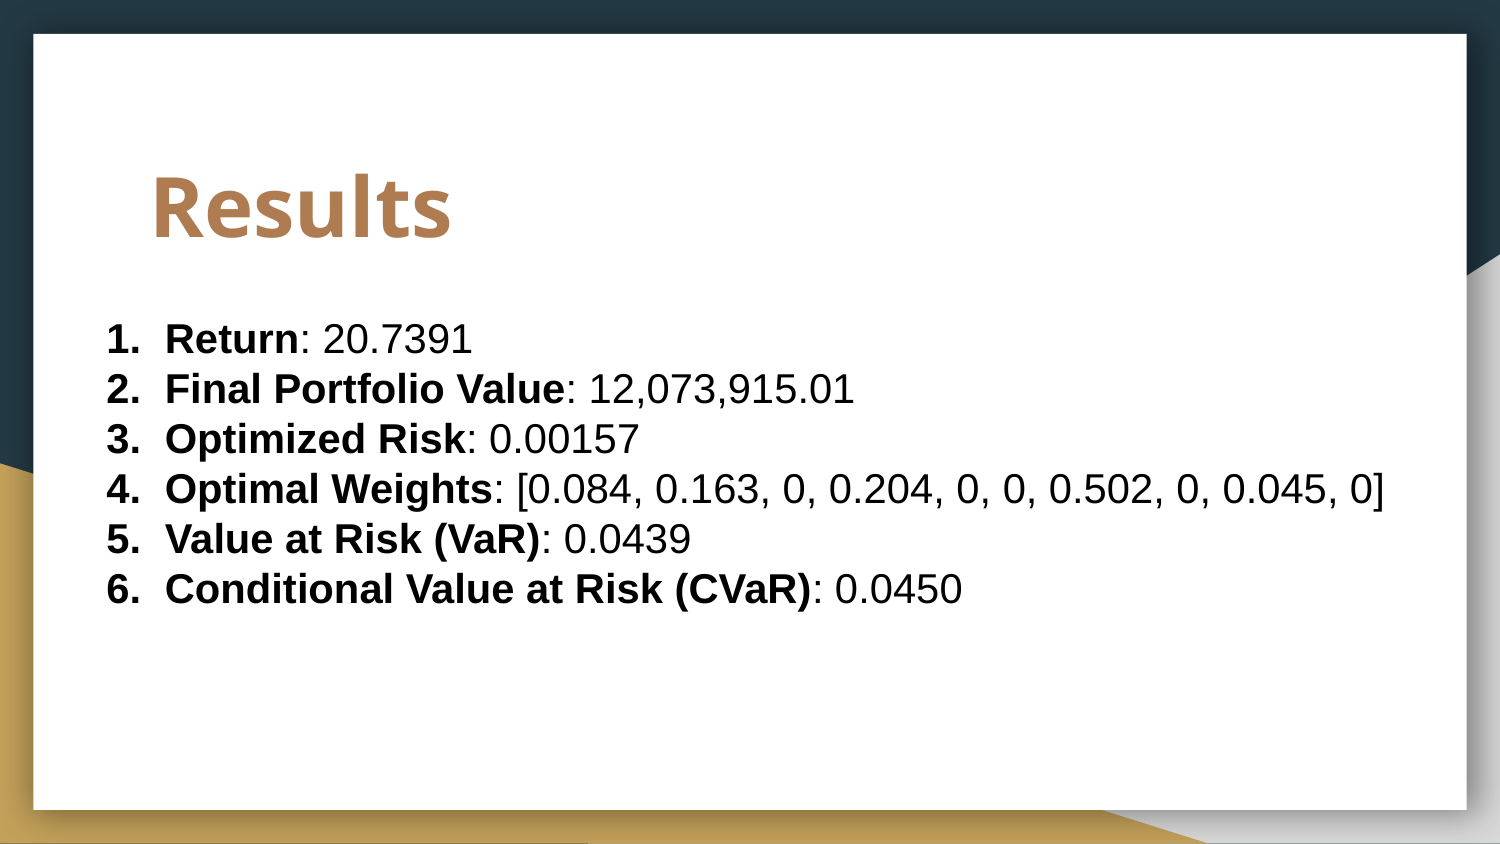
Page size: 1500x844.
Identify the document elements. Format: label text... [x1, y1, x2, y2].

text_box Return: 20.7391 Final Portfolio Value: 12,073,915.01 Optimized Risk: 0.00157 Optimal Weights: [0.084, 0.163, 0, 0.204, 0, 0, 0.502, 0, 0.045, 0] Value at Risk (VaR): 0.0439 Conditional Value at Risk (CVaR): 0.0450 [74, 246, 1426, 677]
title Results [134, 138, 1366, 296]
